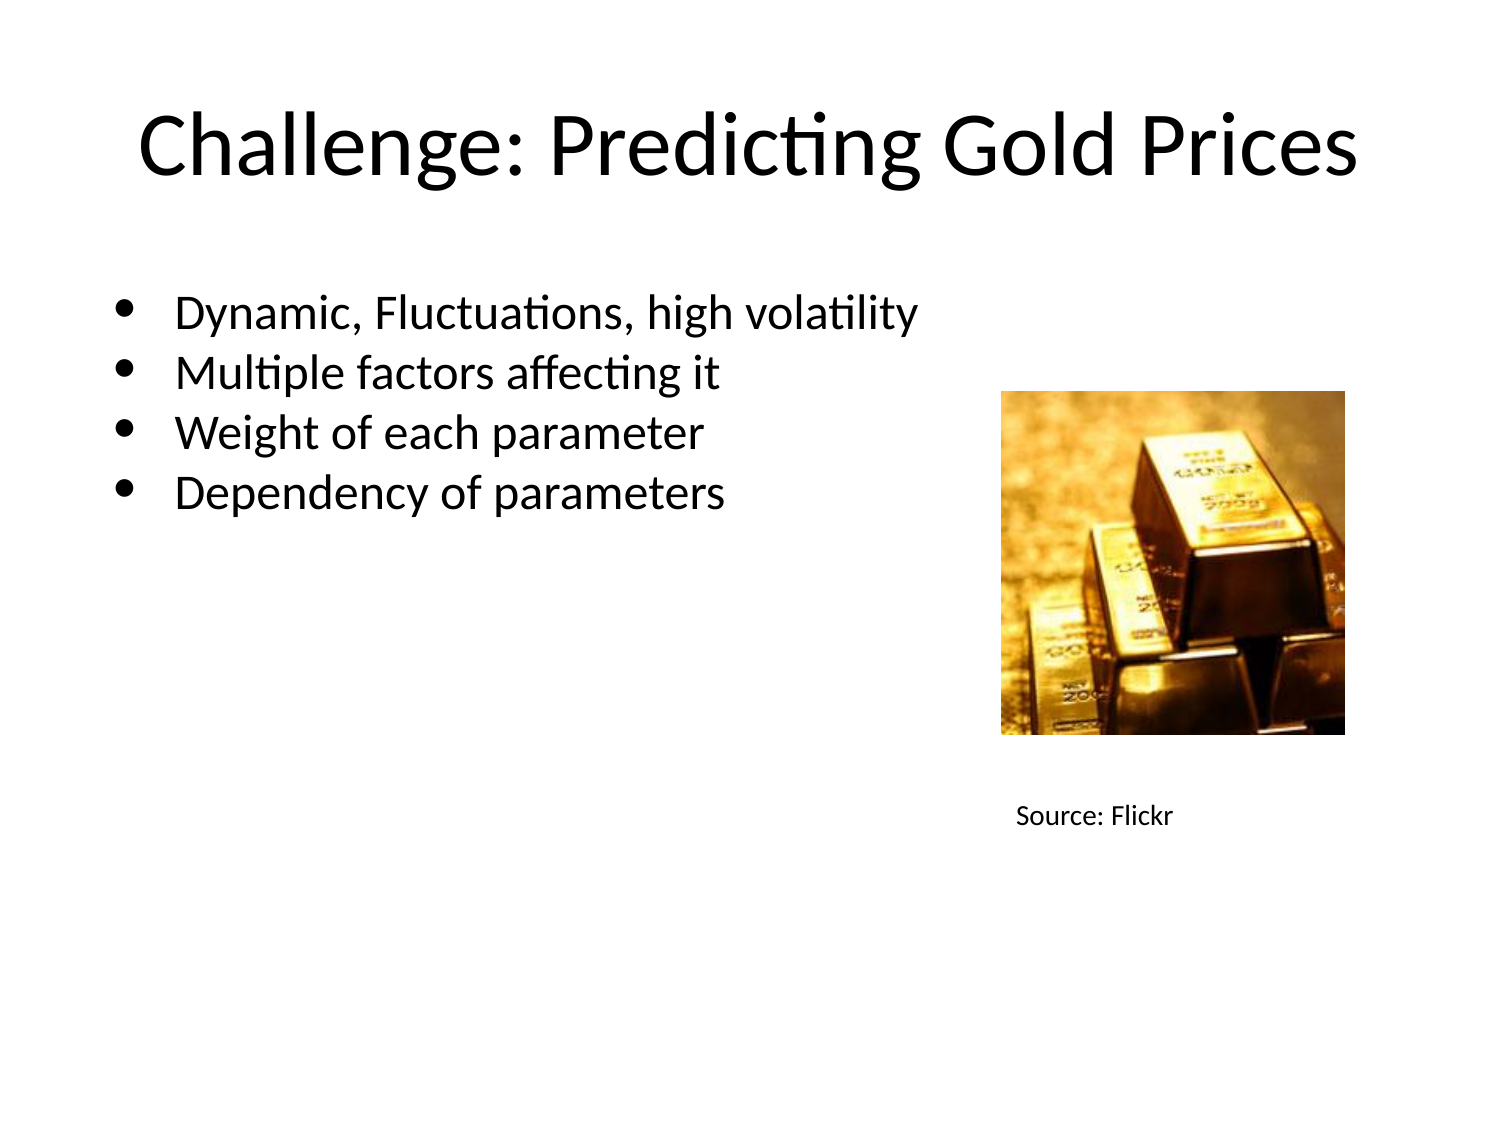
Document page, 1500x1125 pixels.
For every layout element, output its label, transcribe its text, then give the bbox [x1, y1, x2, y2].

picture [1000, 390, 1346, 736]
list Dynamic, Fluctuations, high volatility Multiple factors affecting it Weight of each parameter Dependency of parameters [84, 272, 1435, 1015]
title Challenge: Predicting Gold Prices [75, 45, 1425, 233]
text_box Source: Flickr [1001, 780, 1272, 845]
